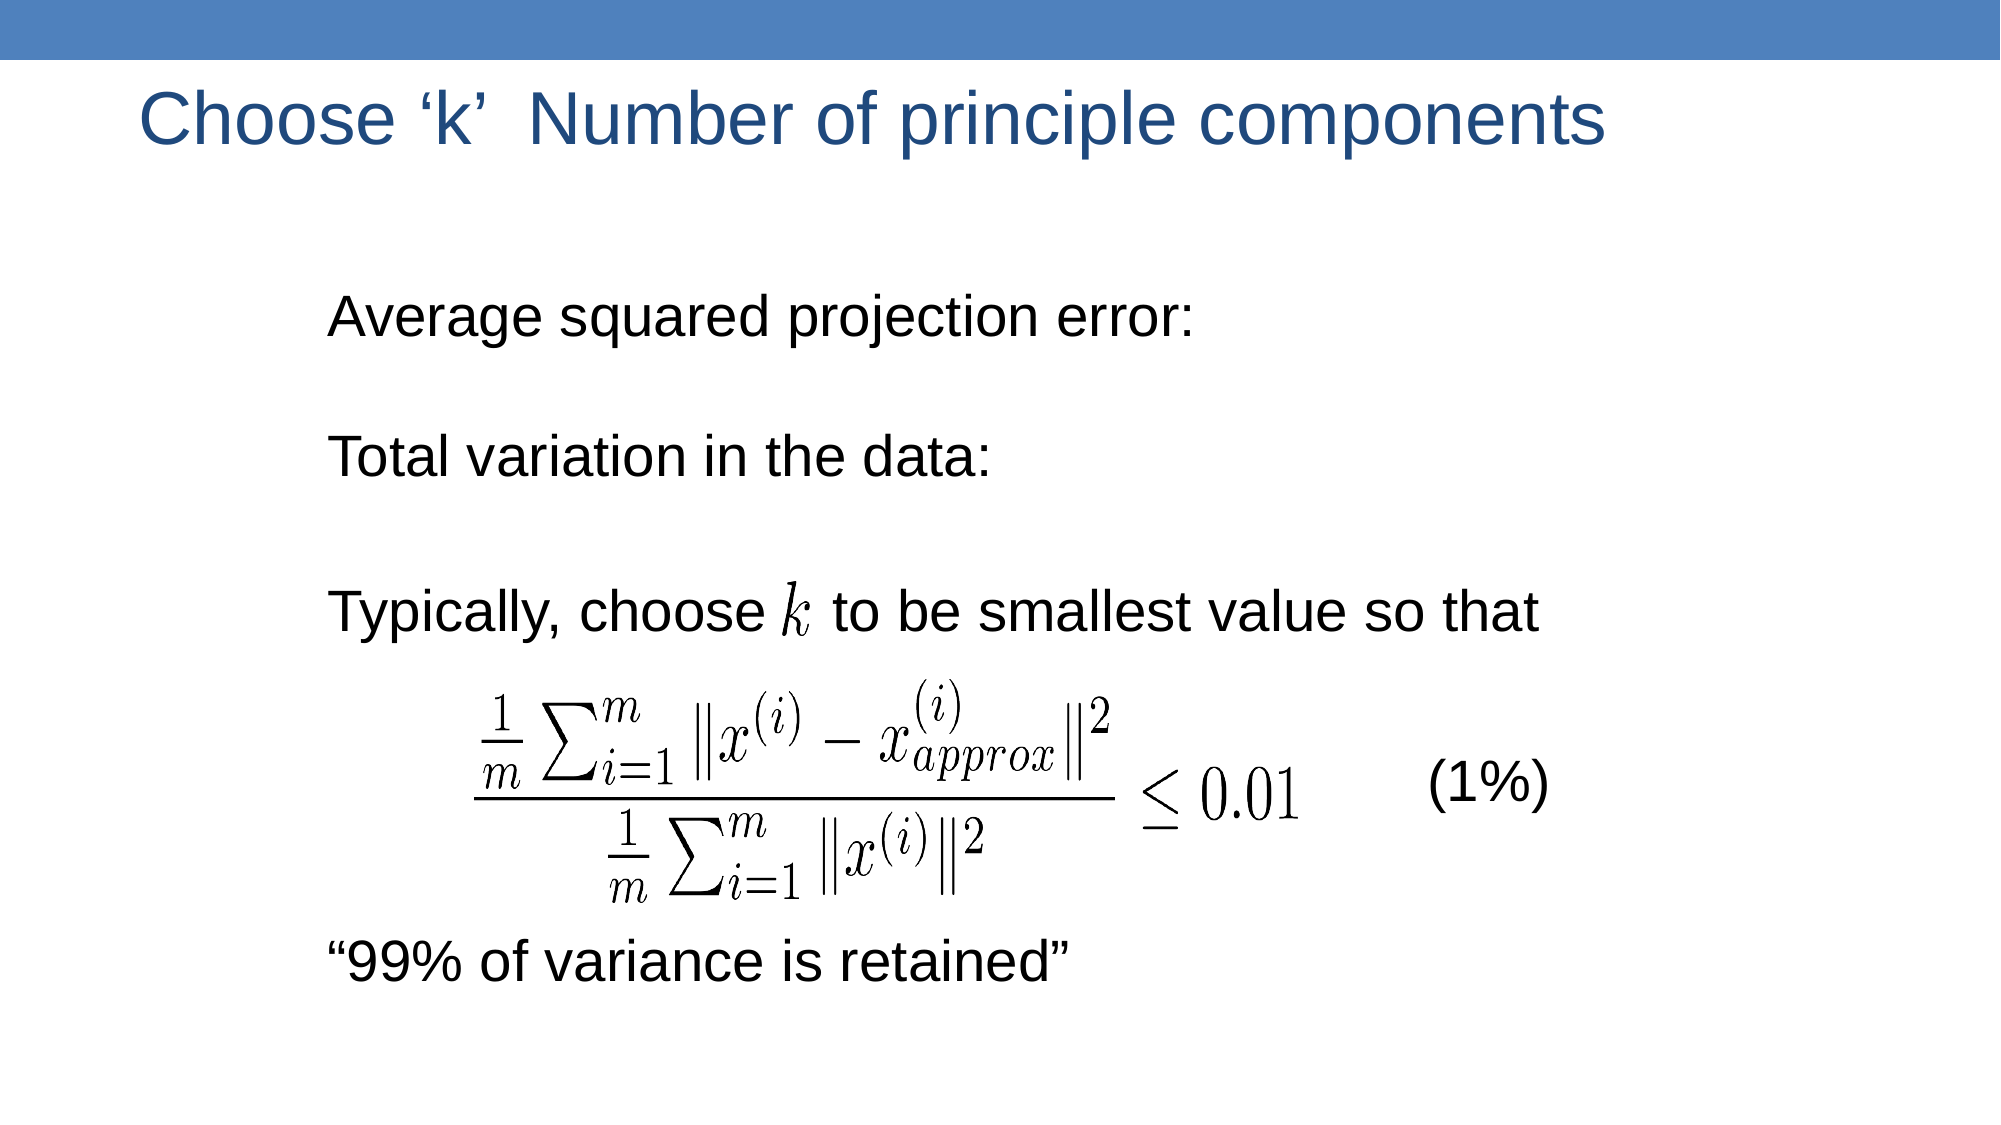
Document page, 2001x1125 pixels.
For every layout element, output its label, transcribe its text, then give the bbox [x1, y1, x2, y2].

picture [782, 580, 810, 637]
text_box (1%) [1412, 735, 1588, 821]
text_box Average squared projection error: Total variation in the data: [312, 370, 1675, 565]
text_box Typically, choose to be smallest value so that “99% of variance is retained” [312, 565, 1675, 1001]
text_box Choose ‘k’ Number of principle components [123, 62, 1750, 370]
picture [474, 678, 1299, 903]
